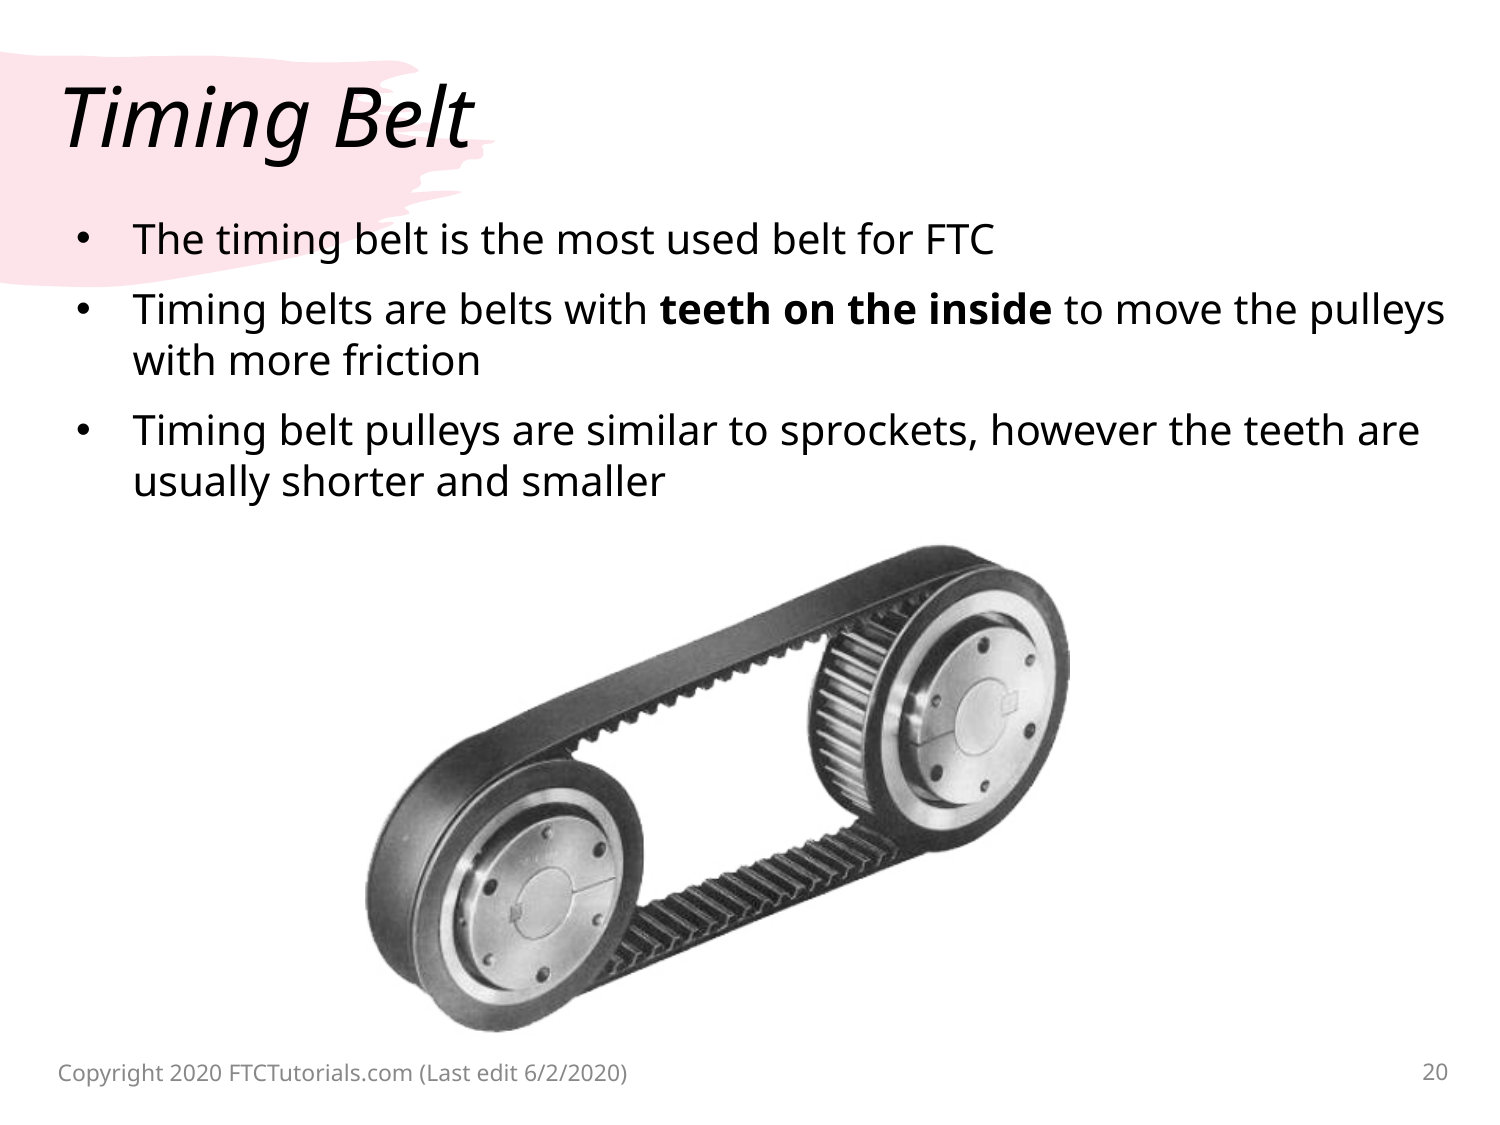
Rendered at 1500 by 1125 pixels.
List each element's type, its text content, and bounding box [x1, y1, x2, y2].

list The timing belt is the most used belt for FTC Timing belts are belts with teeth on the inside to move the pulleys with more friction Timing belt pulleys are similar to sprockets, however the teeth are usually shorter and smaller [42, 204, 1464, 1030]
picture [365, 486, 1070, 1103]
title Timing Belt [42, 59, 1464, 182]
footer Copyright 2020 FTCTutorials.com (Last edit 6/2/2020) [42, 1042, 360, 1103]
slide_number 20 [1378, 1042, 1464, 1103]
